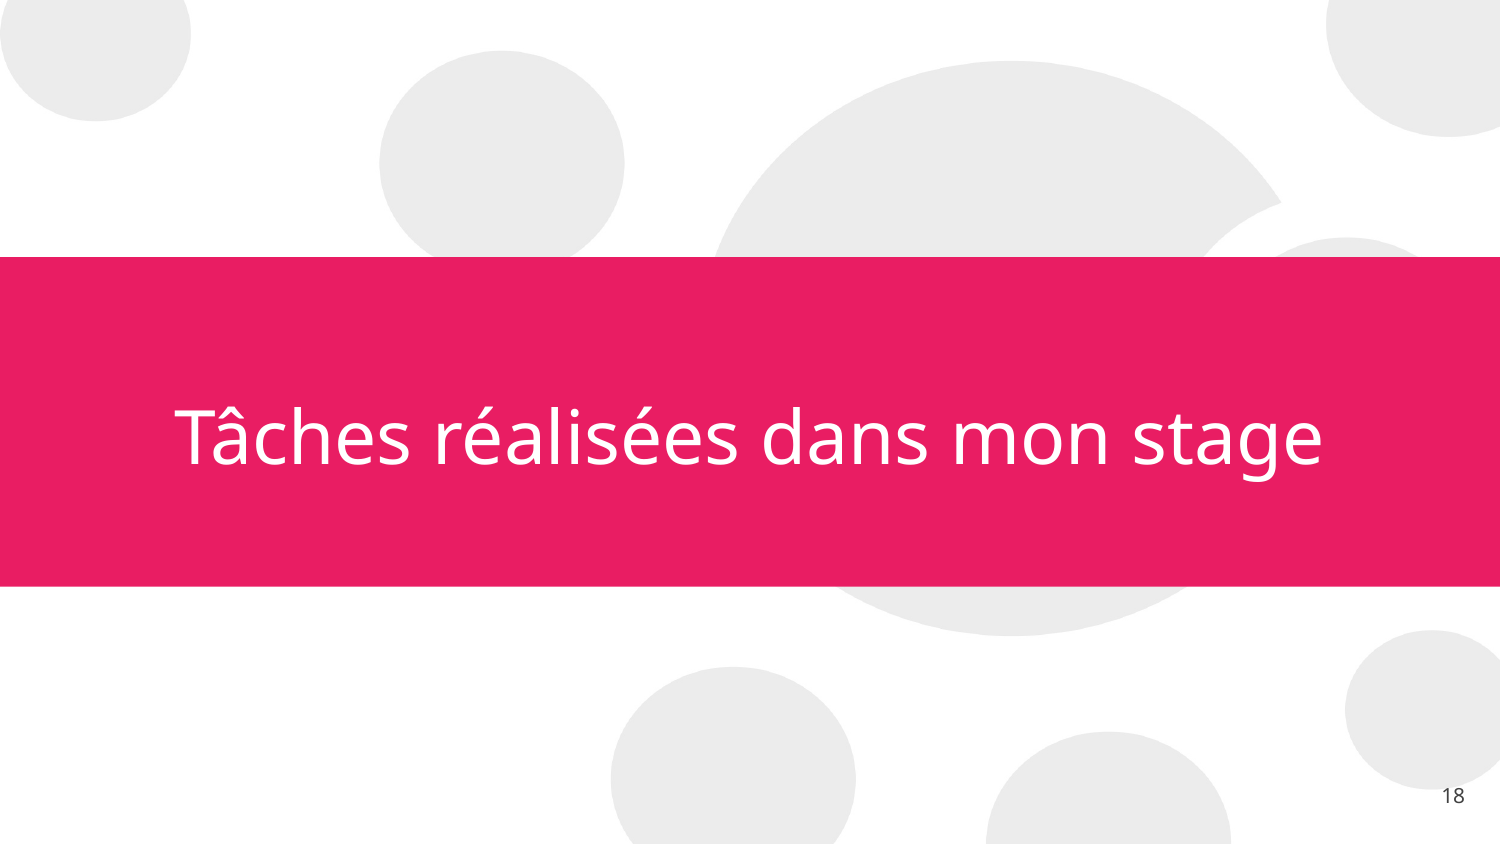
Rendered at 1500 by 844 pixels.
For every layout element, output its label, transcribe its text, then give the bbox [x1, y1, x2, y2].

picture [0, 0, 1500, 257]
slide_number 18 [1389, 764, 1480, 830]
title Tâches réalisées dans mon stage [70, 309, 1430, 559]
picture [0, 587, 1500, 844]
